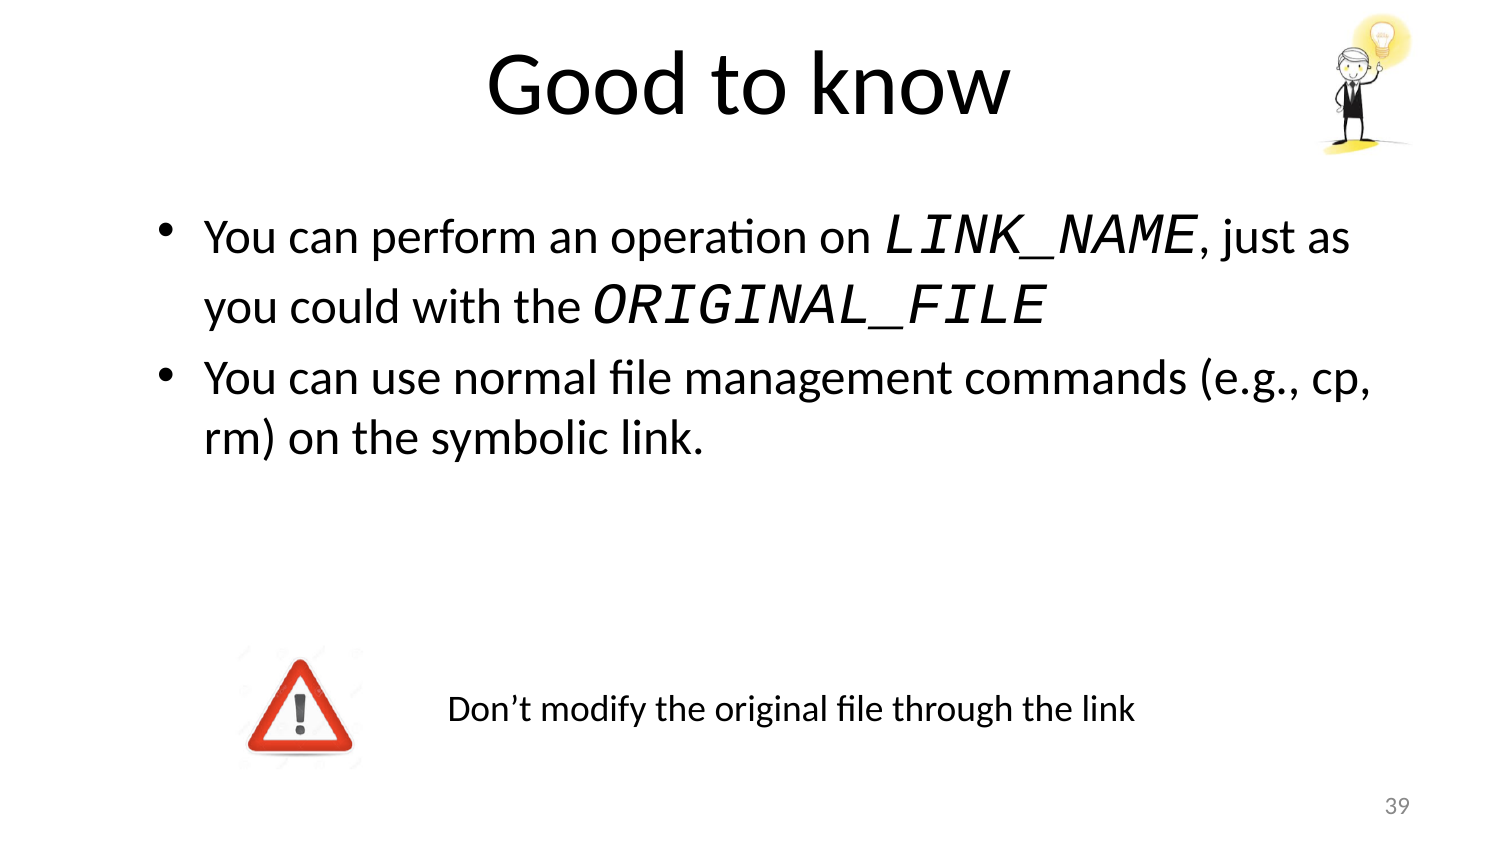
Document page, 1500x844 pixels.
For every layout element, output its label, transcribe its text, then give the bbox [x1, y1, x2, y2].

slide_number ‹#› [1074, 782, 1425, 827]
text_box You can perform an operation on LINK_NAME, just as you could with the ORIGINAL_FILE You can use normal file management commands (e.g., cp, rm) on the symbolic link. [67, 187, 1418, 386]
text_box [74, 574, 1425, 793]
title Good to know [75, 7, 1308, 148]
picture [1310, 6, 1428, 172]
text_box Don’t modify the original file through the link [432, 676, 1408, 723]
picture [211, 641, 365, 783]
